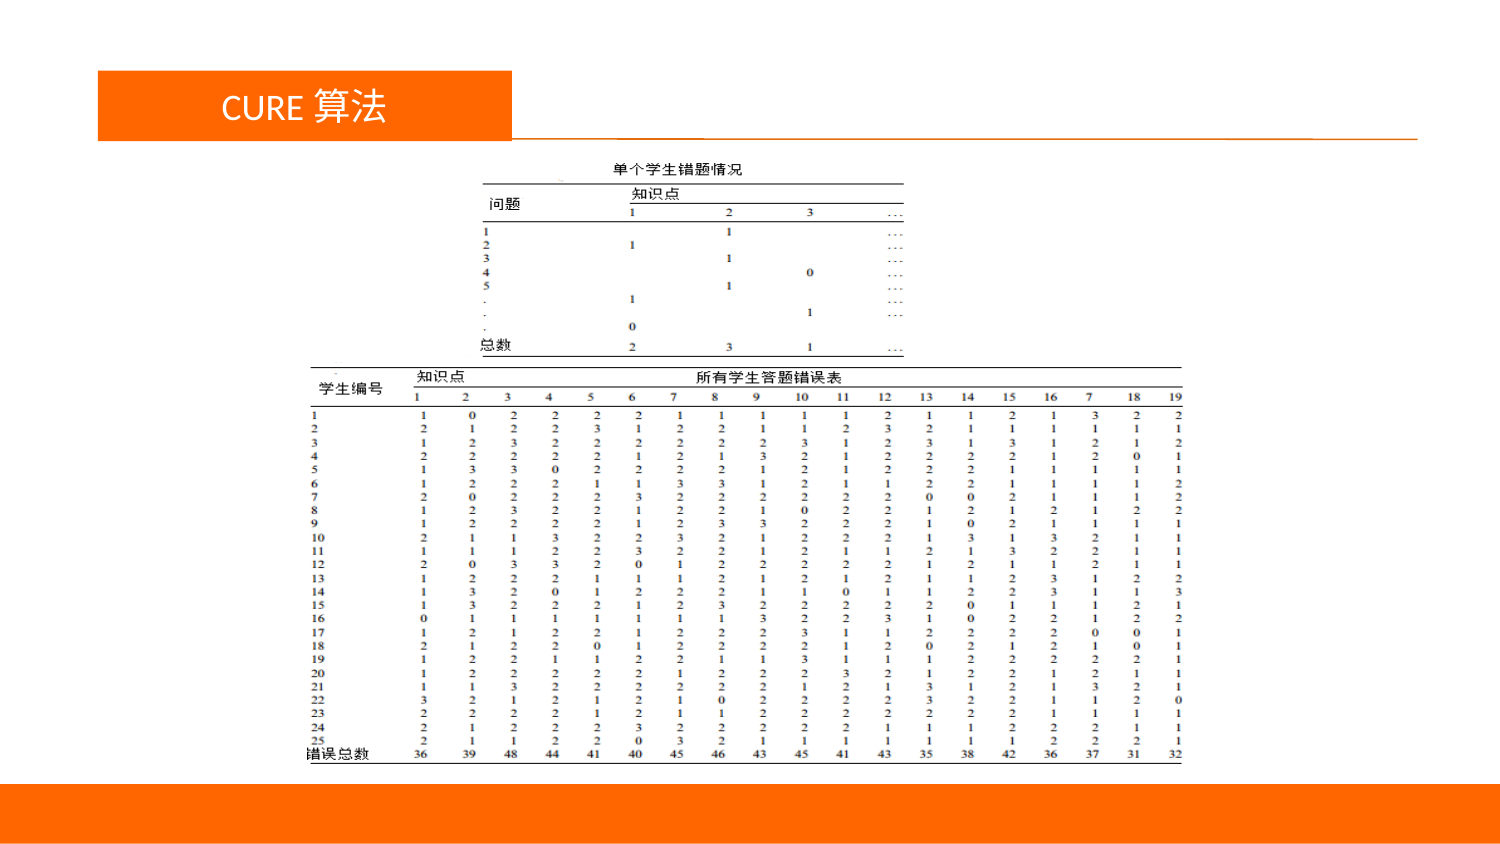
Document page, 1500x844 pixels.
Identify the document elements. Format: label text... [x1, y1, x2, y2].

picture [306, 159, 1194, 768]
text_box [0, 782, 1500, 844]
text_box CURE算法 [96, 68, 514, 143]
text_box [99, 70, 130, 147]
